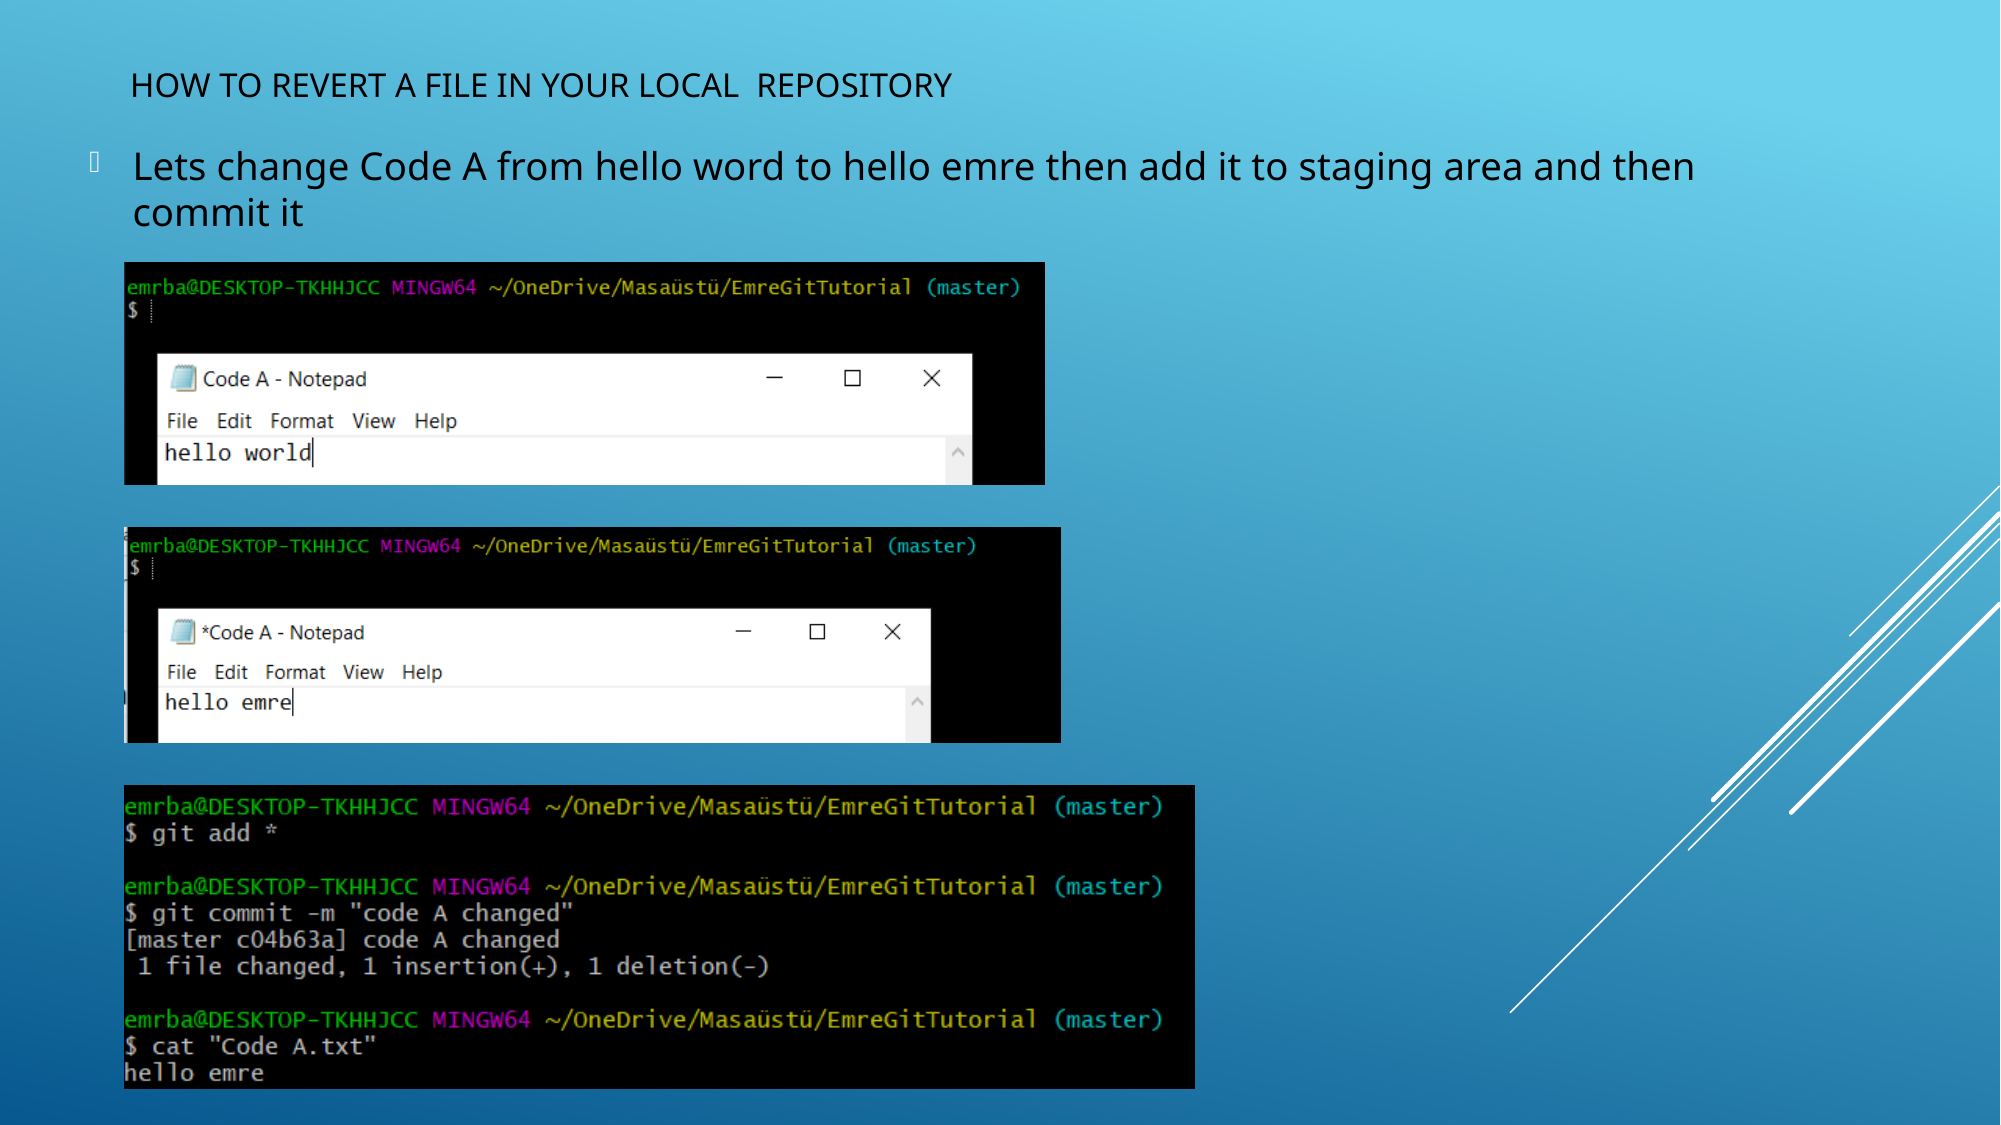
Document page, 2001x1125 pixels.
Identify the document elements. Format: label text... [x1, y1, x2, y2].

picture [124, 785, 1195, 1089]
picture [124, 526, 1062, 743]
picture [124, 262, 1045, 485]
title How to revert a file in your local repository [115, 57, 1878, 113]
list Lets change Code A from hello word to hello emre then add it to staging area and then commit it [74, 134, 1837, 242]
